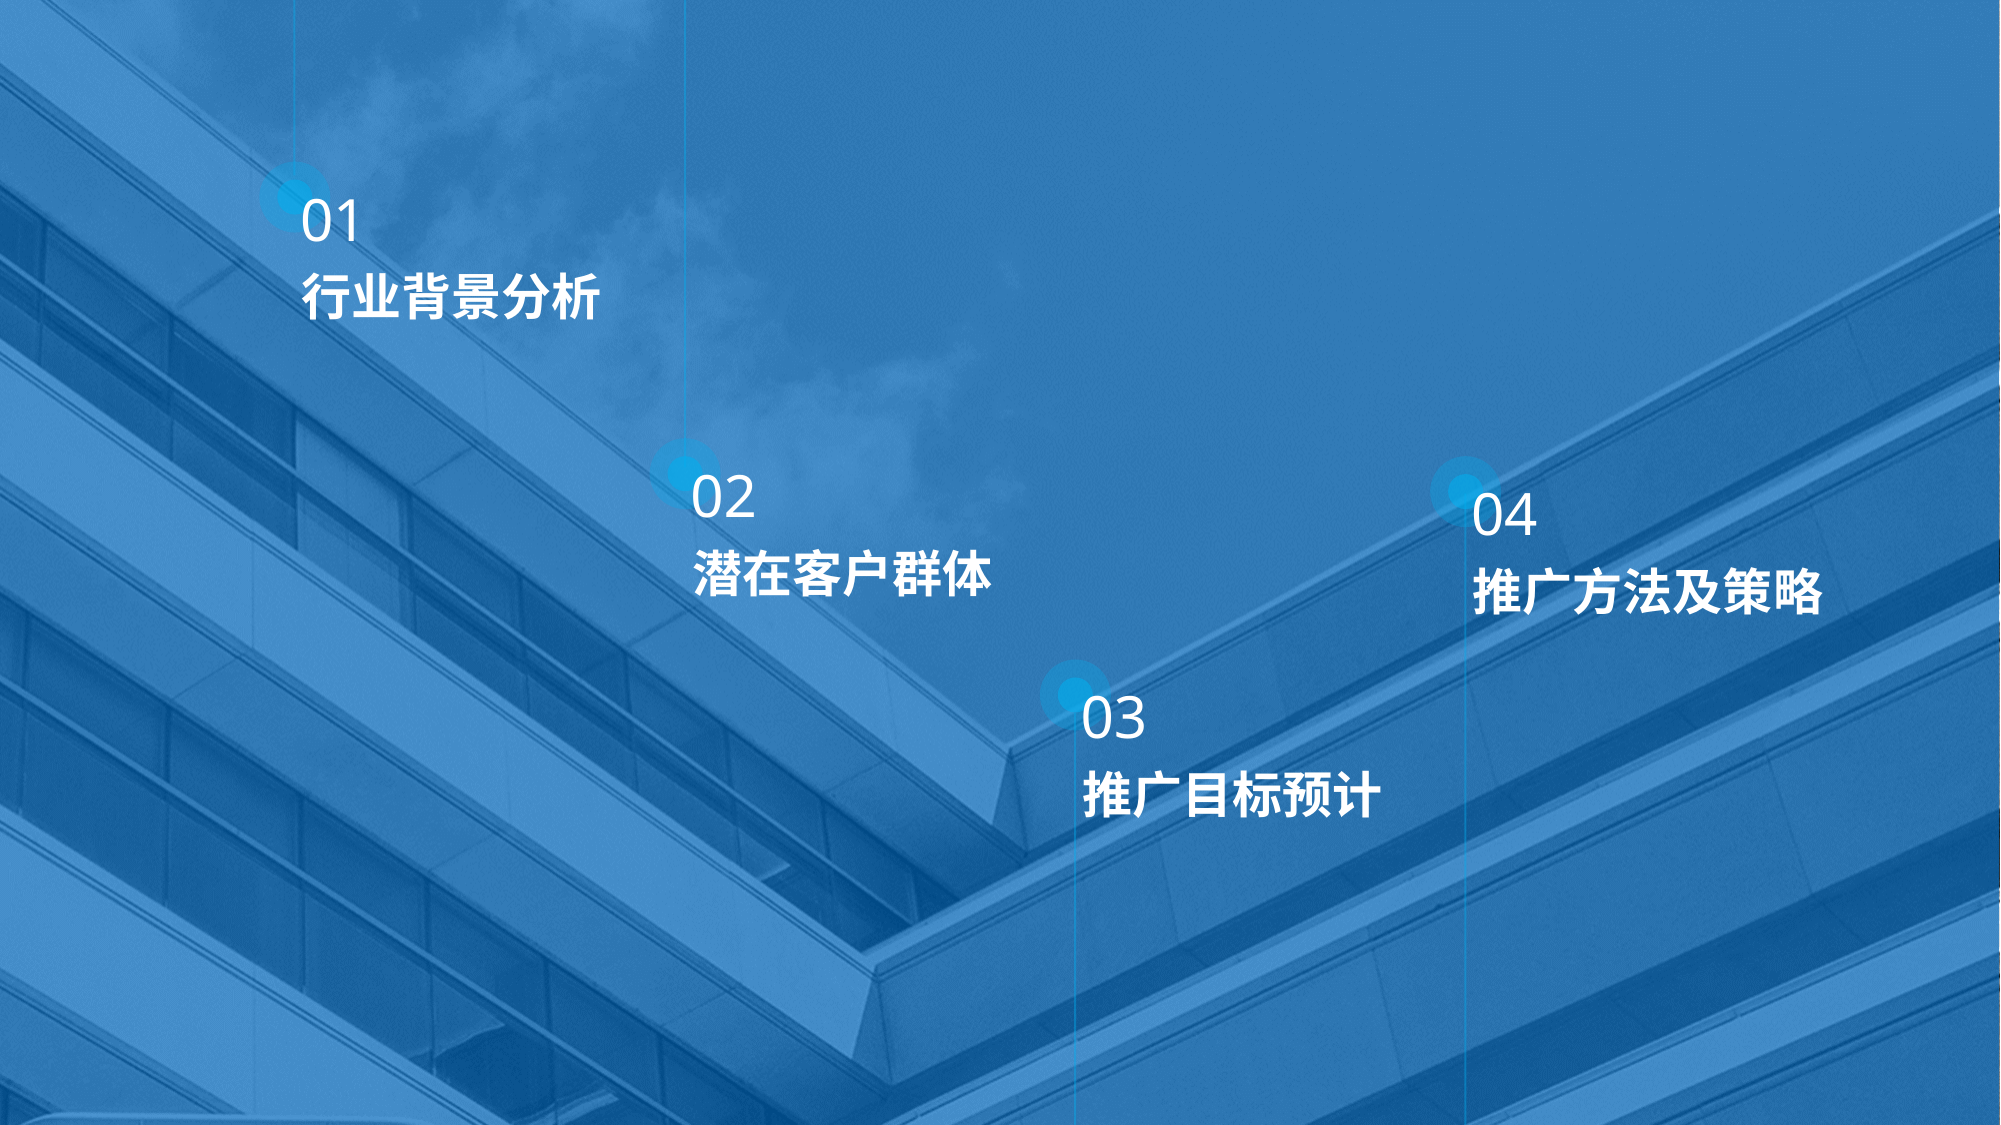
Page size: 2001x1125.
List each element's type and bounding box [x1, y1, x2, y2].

text_box [1430, 456, 1502, 528]
text_box [259, 161, 331, 233]
picture [0, 0, 2000, 1125]
text_box [649, 438, 721, 510]
text_box [1039, 659, 1111, 731]
